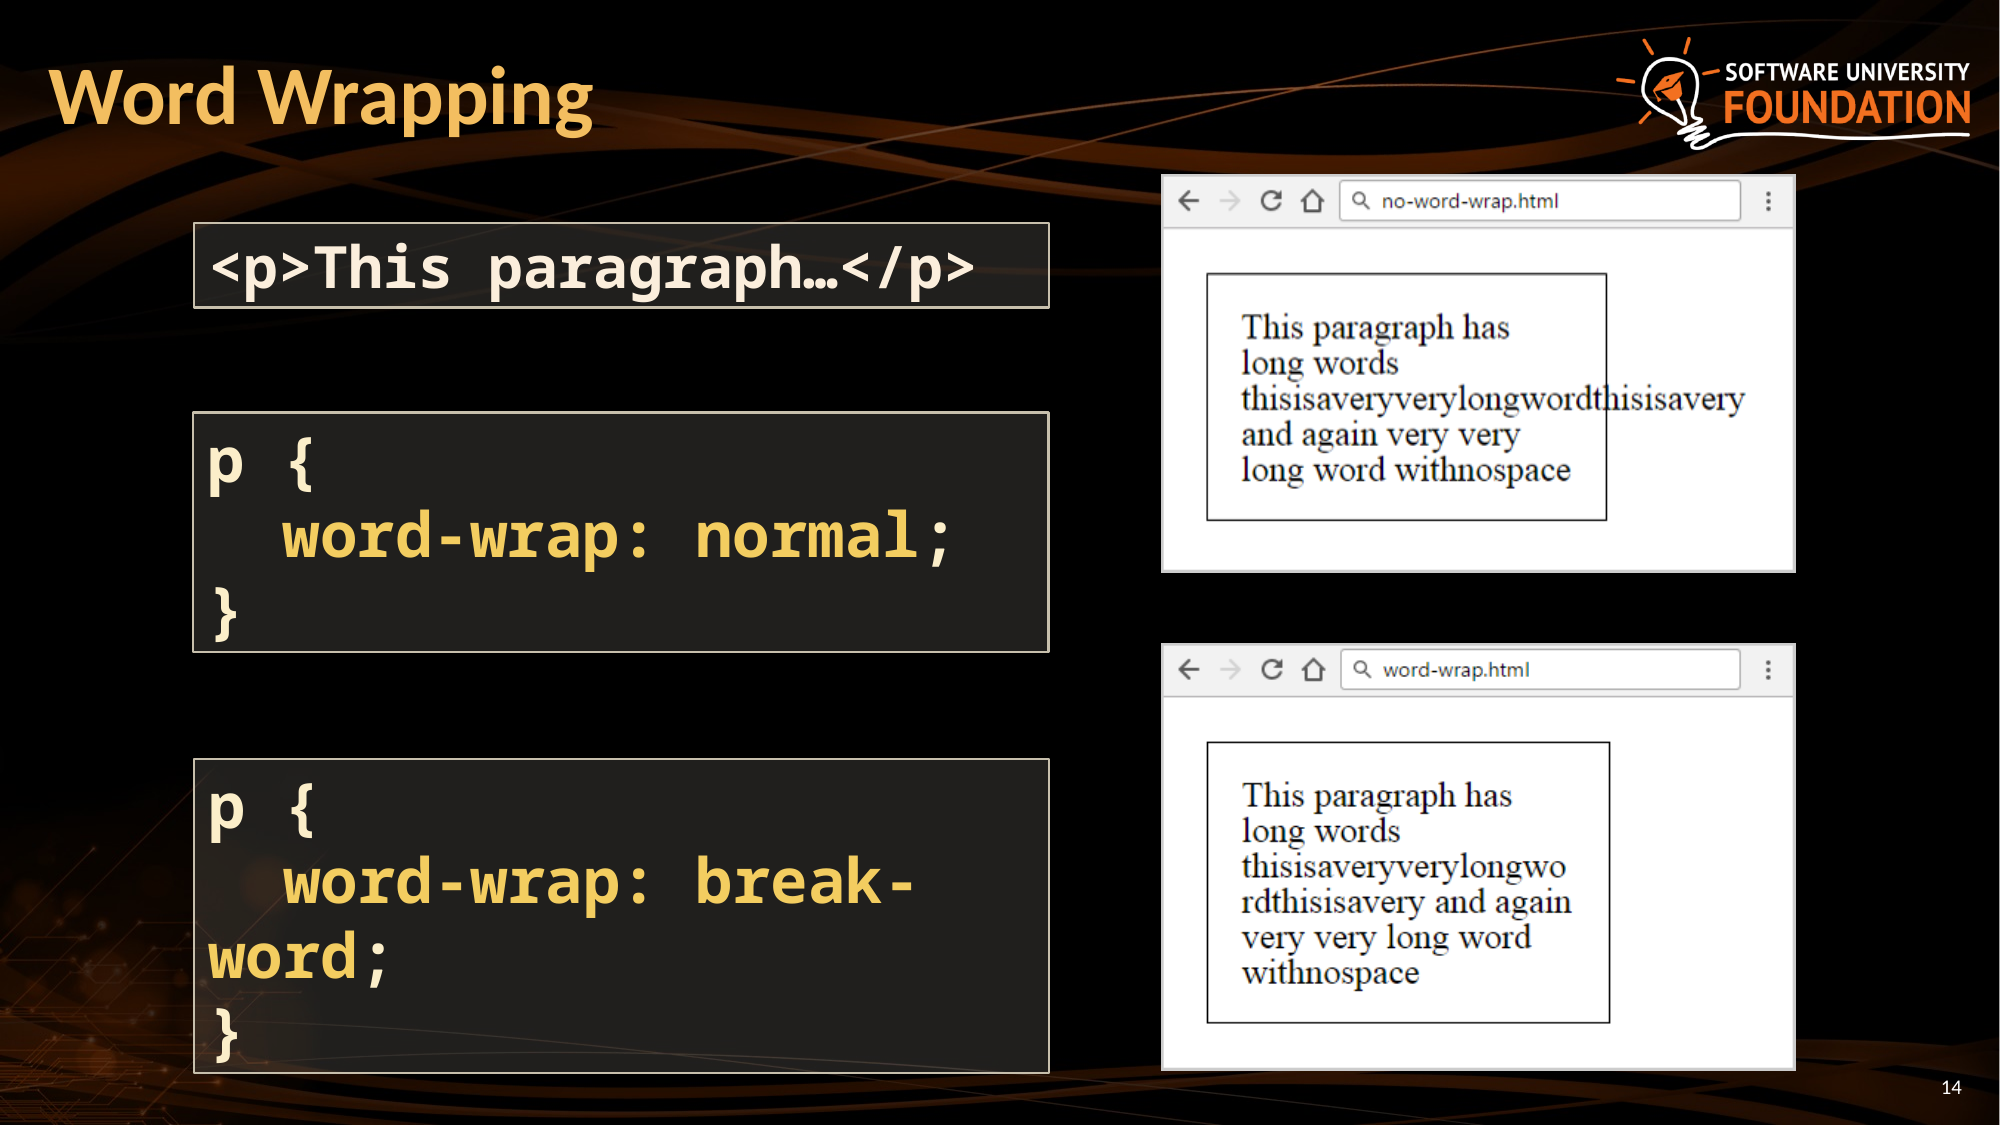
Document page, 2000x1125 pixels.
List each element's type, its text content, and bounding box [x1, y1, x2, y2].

picture [0, 0, 2000, 1125]
text_box <p>This paragraph…</p> [193, 222, 1049, 308]
slide_number 14 [1897, 1070, 1968, 1103]
title Word Wrapping [30, 6, 1602, 189]
text_box p { word-wrap: normal; } [193, 412, 1049, 653]
text_box p { word-wrap: break-word; } [193, 758, 1049, 1074]
